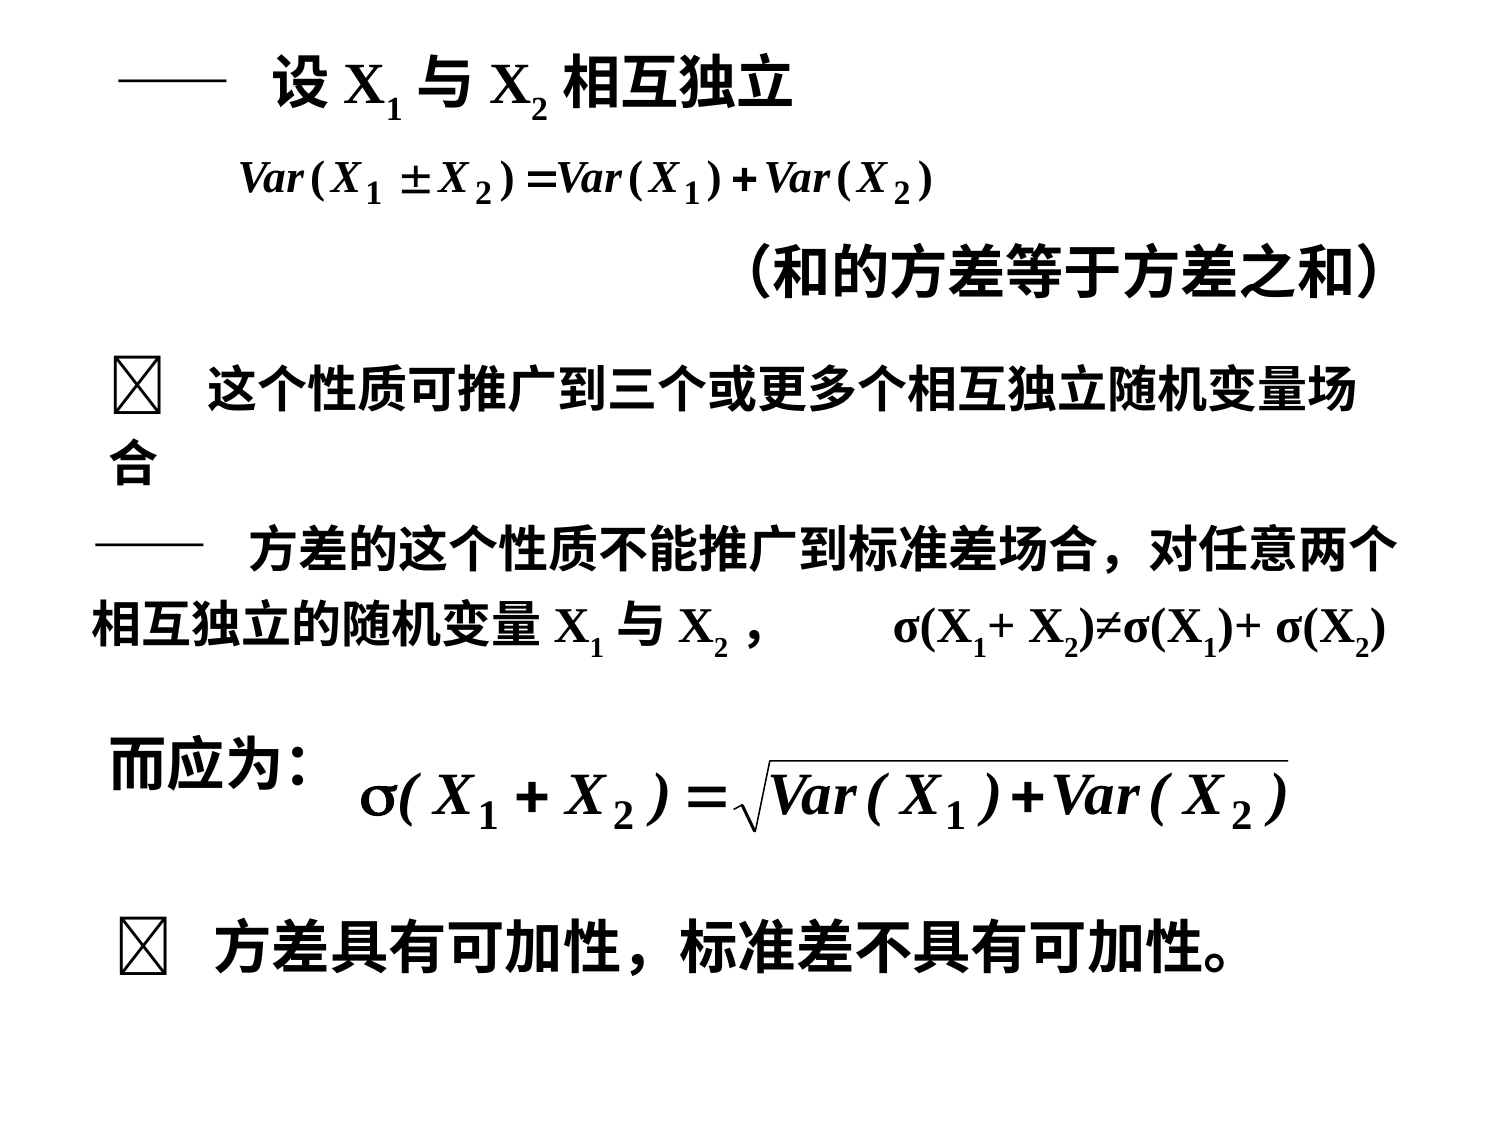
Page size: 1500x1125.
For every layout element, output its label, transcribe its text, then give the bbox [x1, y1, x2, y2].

text_box 而应为： [93, 719, 482, 805]
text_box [237, 149, 938, 211]
text_box —— 方差的这个性质不能推广到标准差场合，对任意两个相互独立的随机变量X1与X2， σ(X1+ X2)≠σ(X1)+ σ(X2) [76, 487, 1450, 672]
text_box  方差具有可加性，标准差不具有可加性。 [99, 902, 1350, 988]
text_box （和的方差等于方差之和） [699, 227, 1438, 313]
text_box  这个性质可推广到三个或更多个相互独立随机变量场合 [93, 328, 1412, 487]
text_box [355, 751, 1295, 839]
text_box —— 设X1与X2相互独立 [99, 37, 988, 135]
